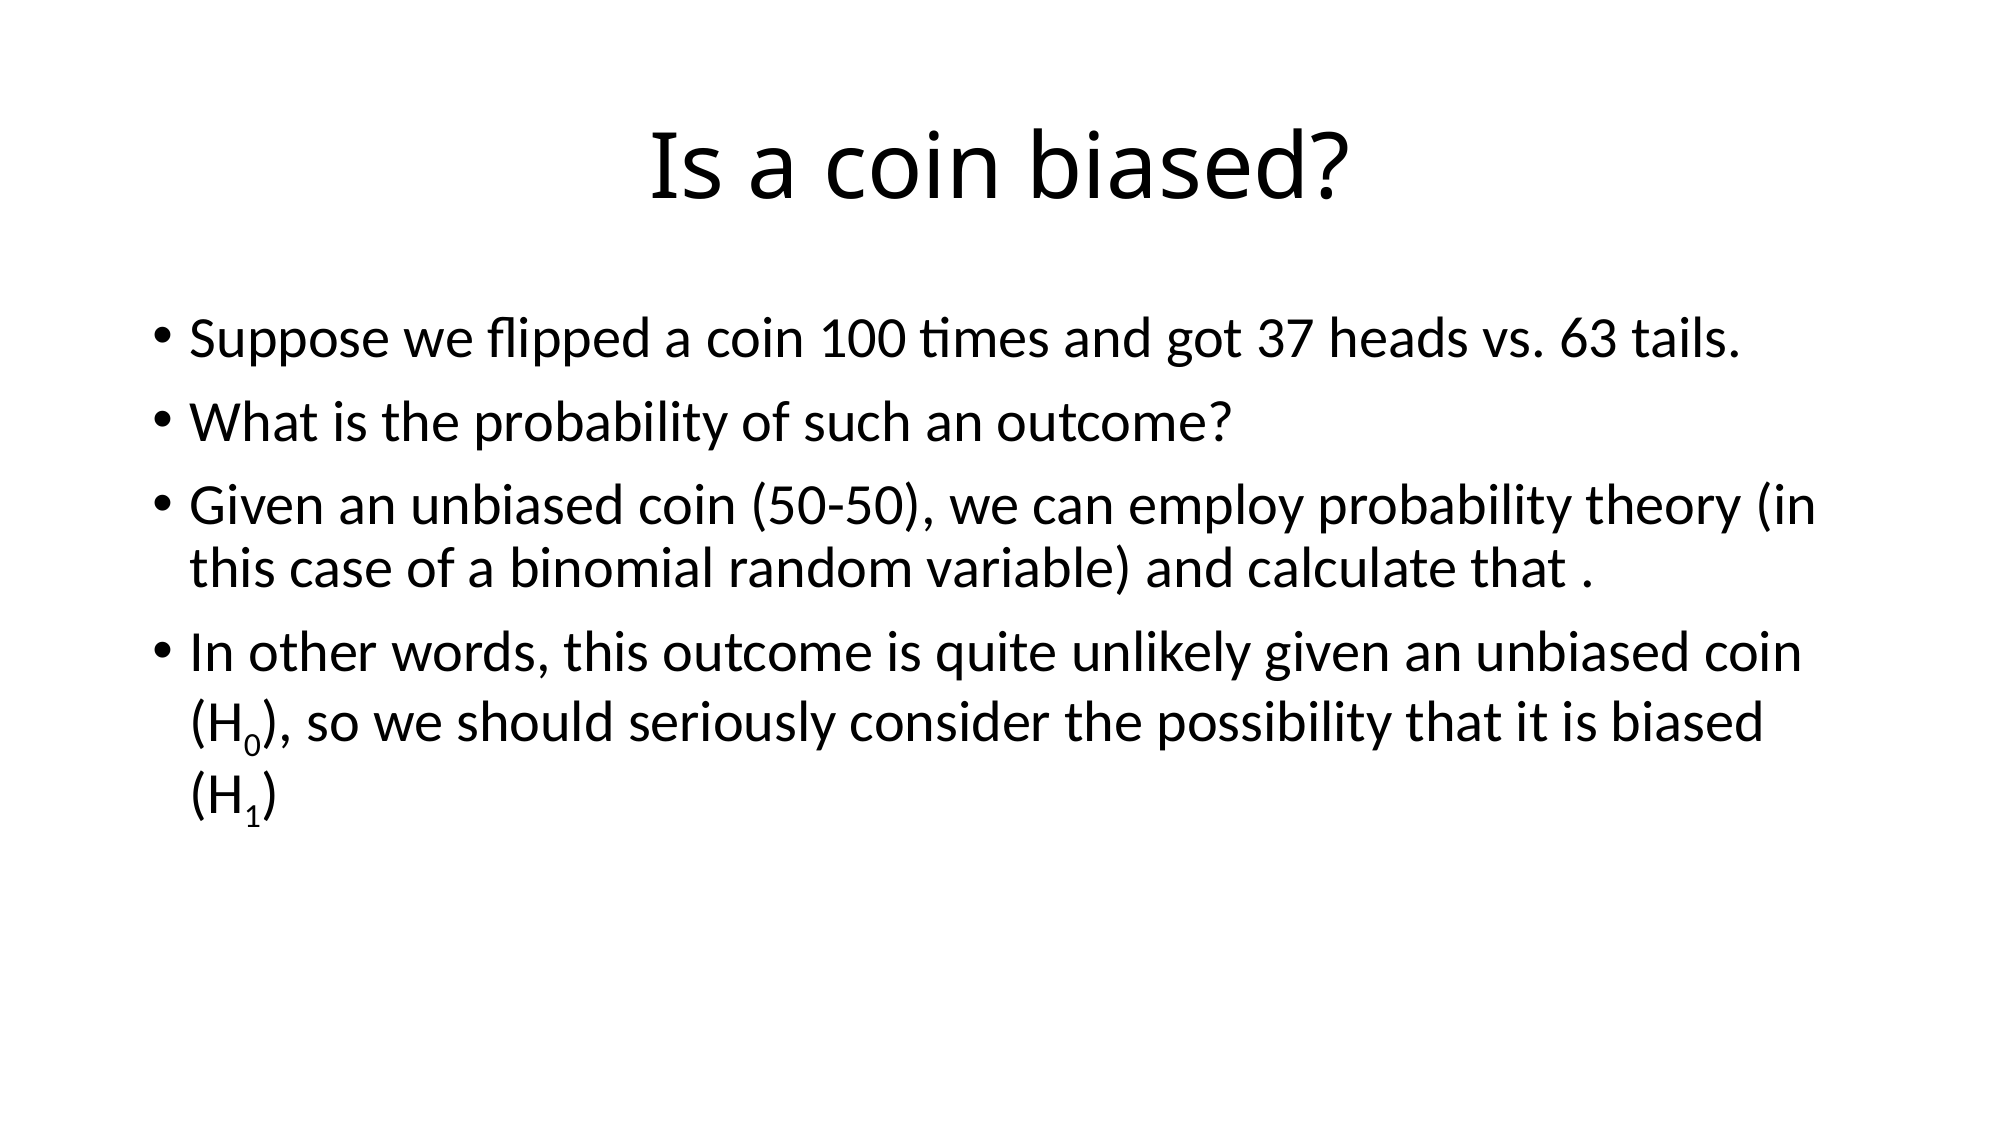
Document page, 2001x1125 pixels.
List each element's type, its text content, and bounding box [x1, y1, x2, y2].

title Is a coin biased? [137, 59, 1863, 278]
